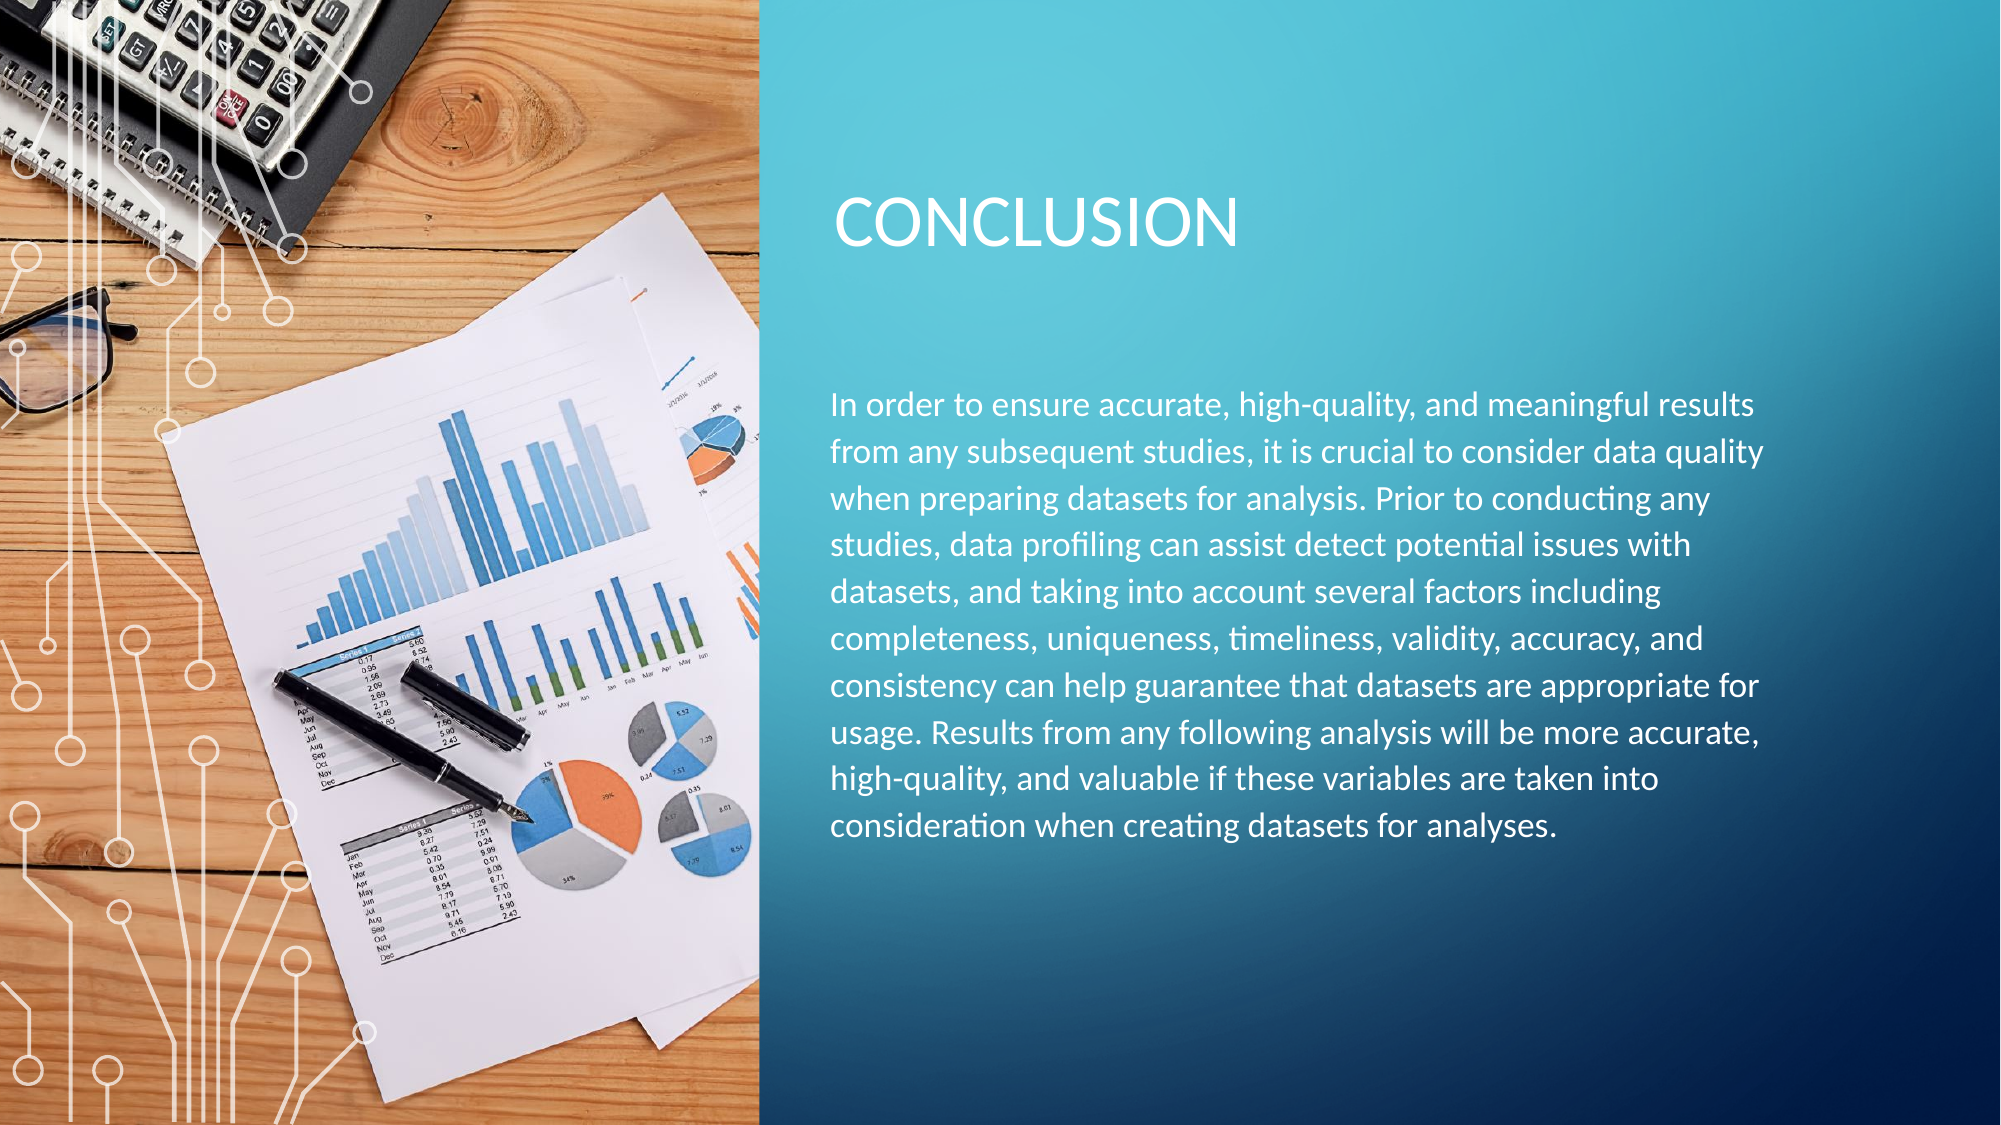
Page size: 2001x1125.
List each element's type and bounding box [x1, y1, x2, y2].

text_box [0, 0, 379, 1125]
picture [379, 0, 760, 1125]
text_box [760, 0, 2000, 1125]
